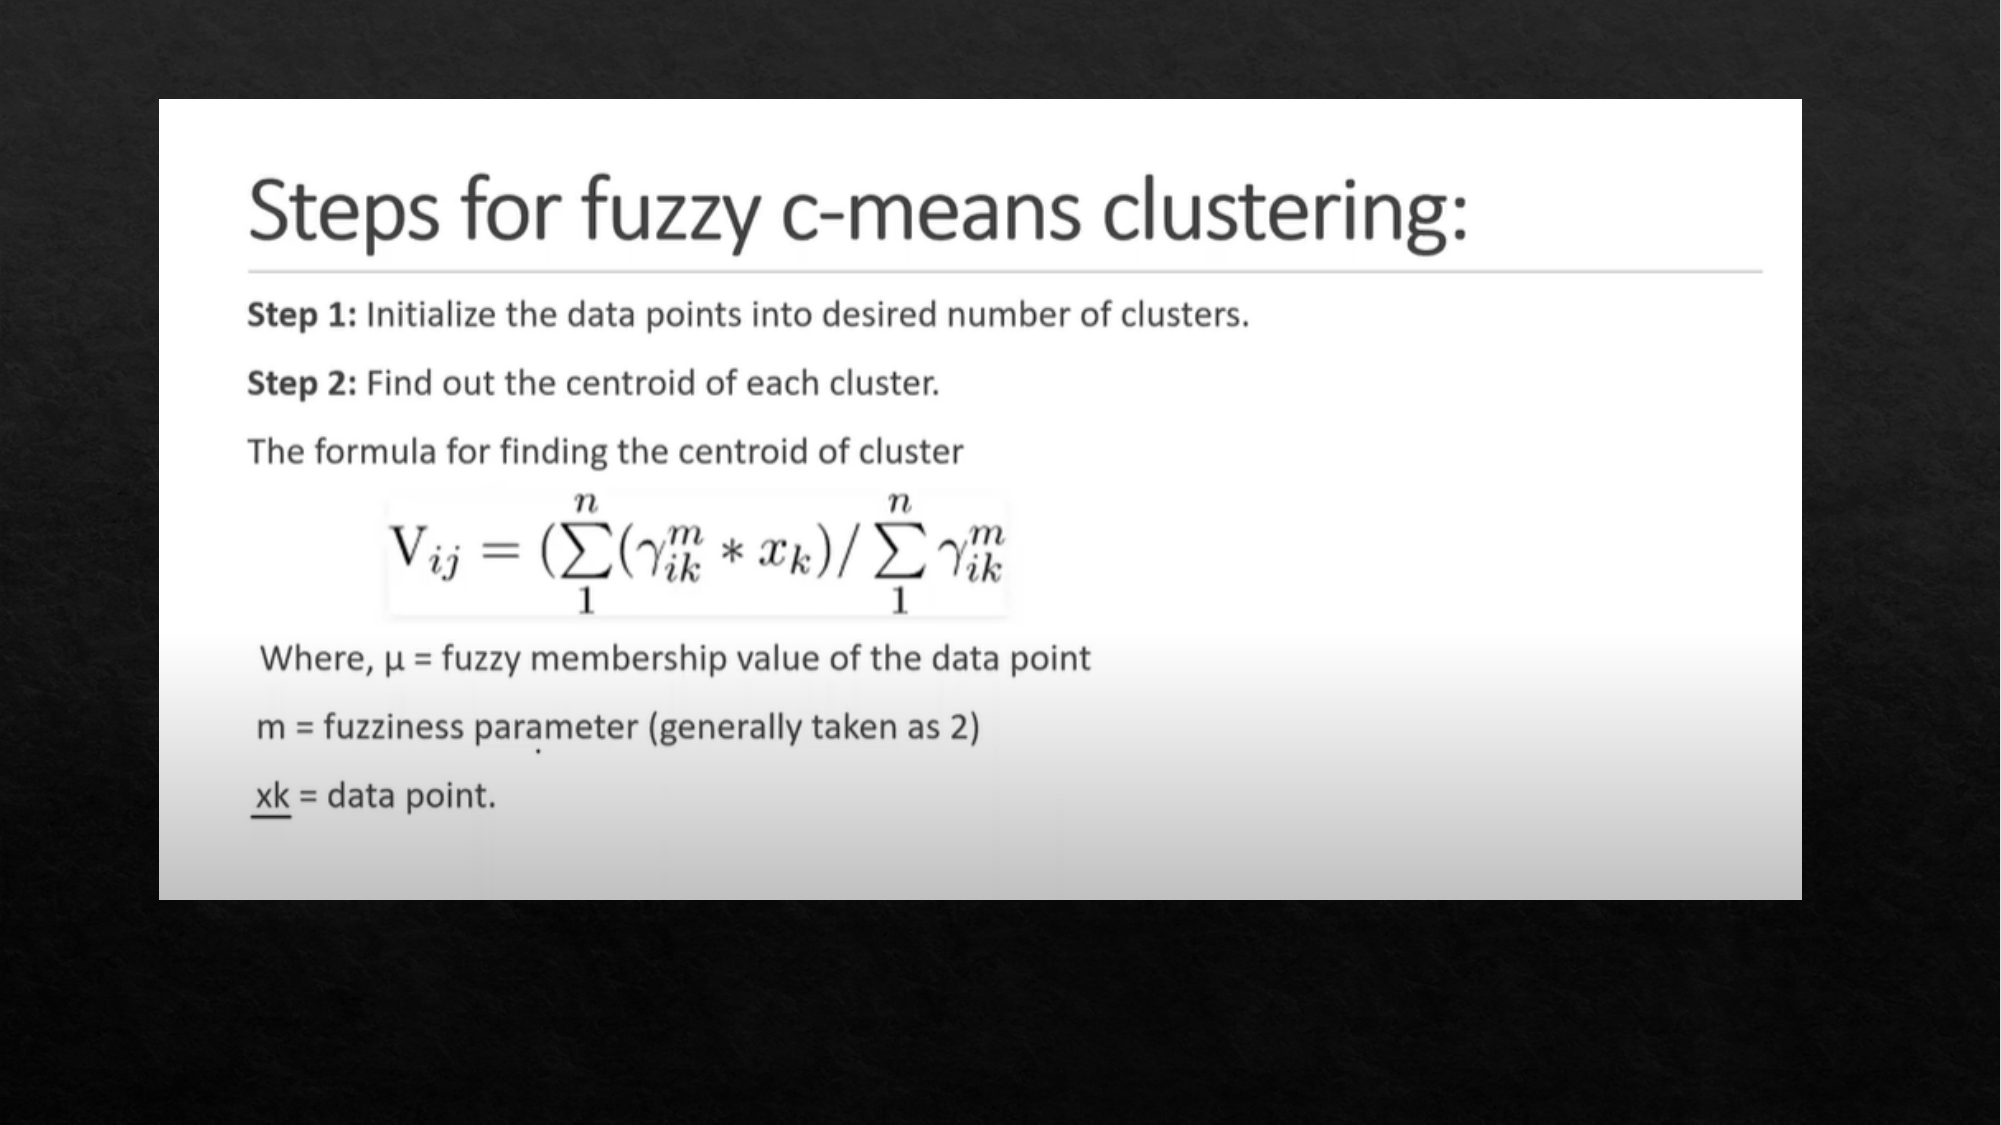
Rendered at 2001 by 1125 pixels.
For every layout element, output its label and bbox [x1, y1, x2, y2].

picture [159, 99, 1802, 901]
